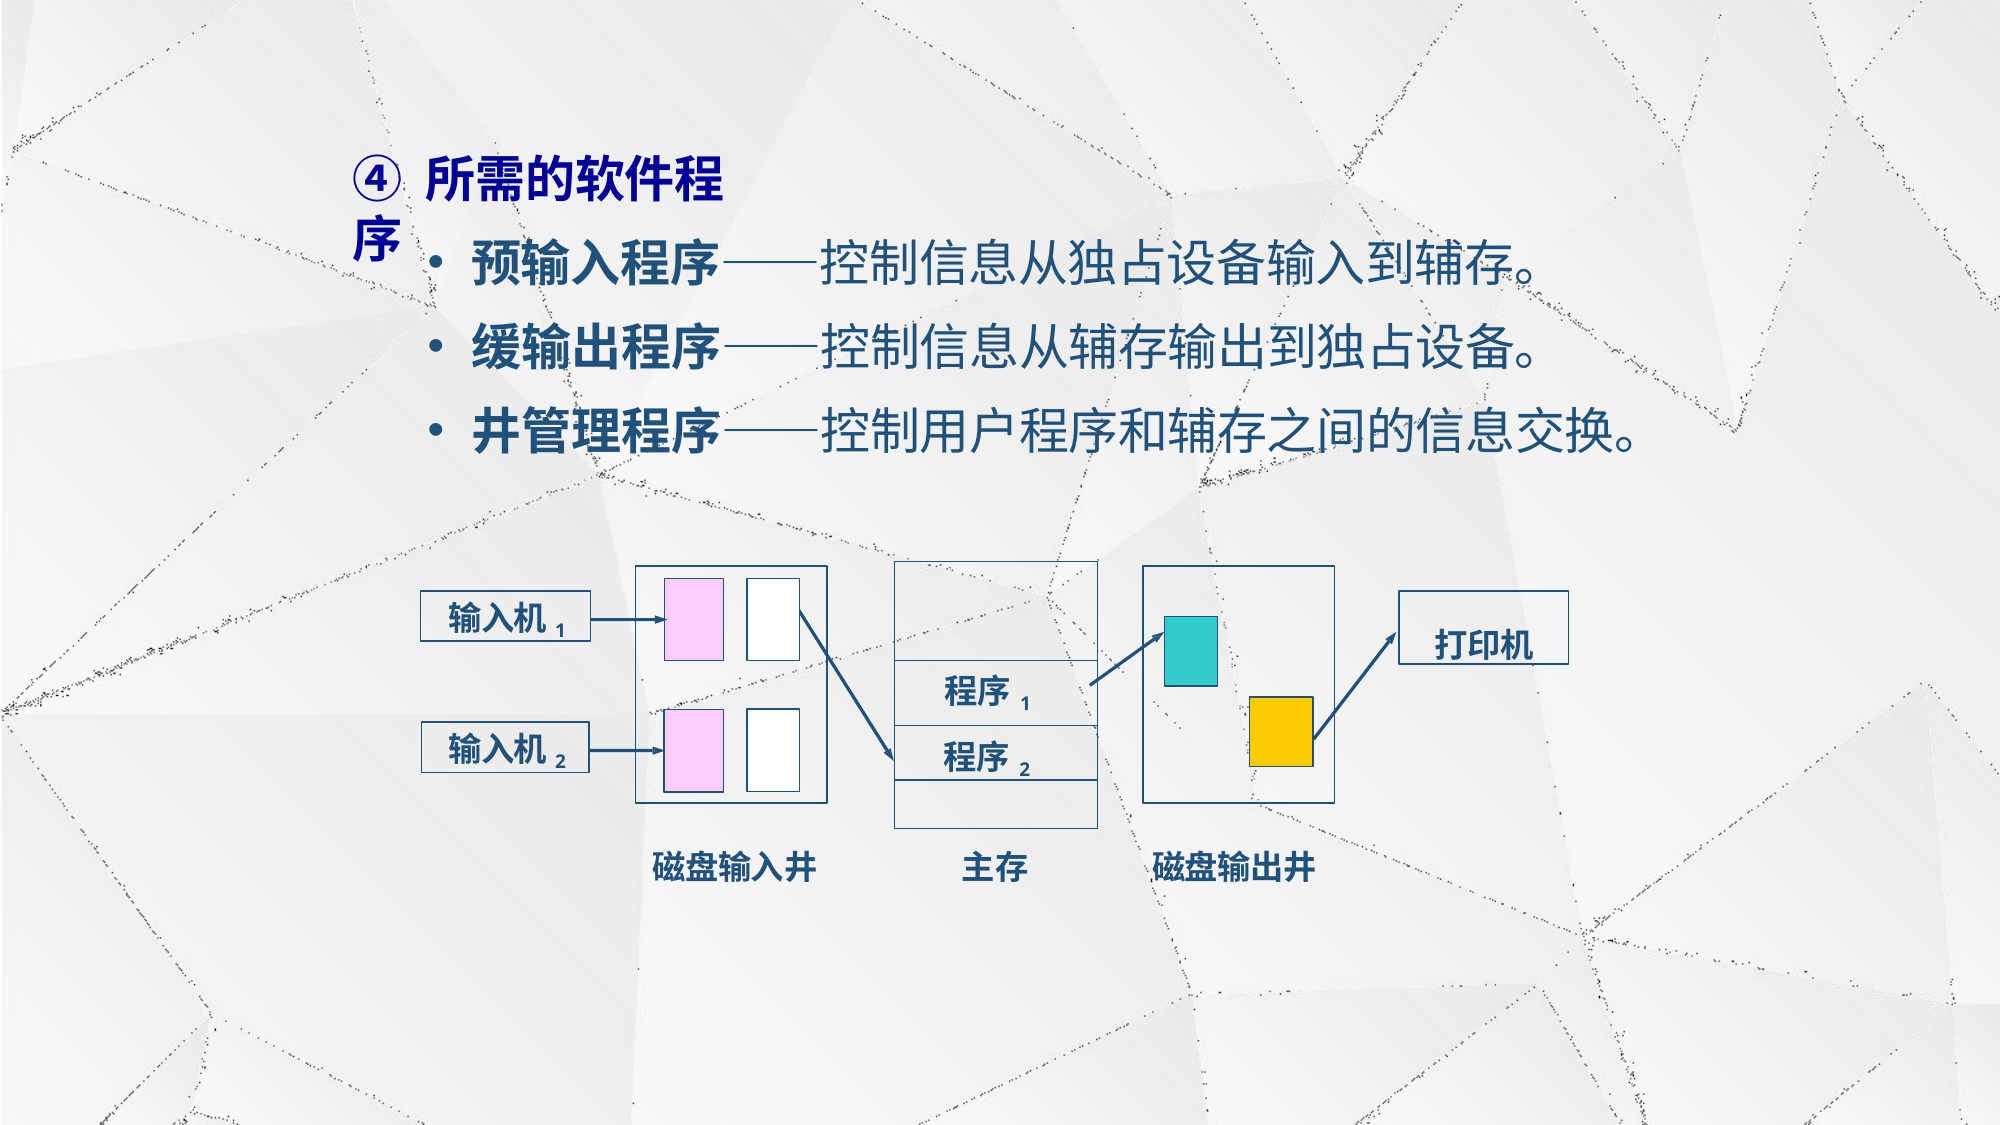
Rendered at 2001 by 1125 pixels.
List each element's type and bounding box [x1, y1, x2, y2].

text_box [1141, 564, 1336, 805]
text_box [833, 600, 895, 794]
text_box [588, 565, 829, 805]
picture [0, 0, 2000, 1125]
